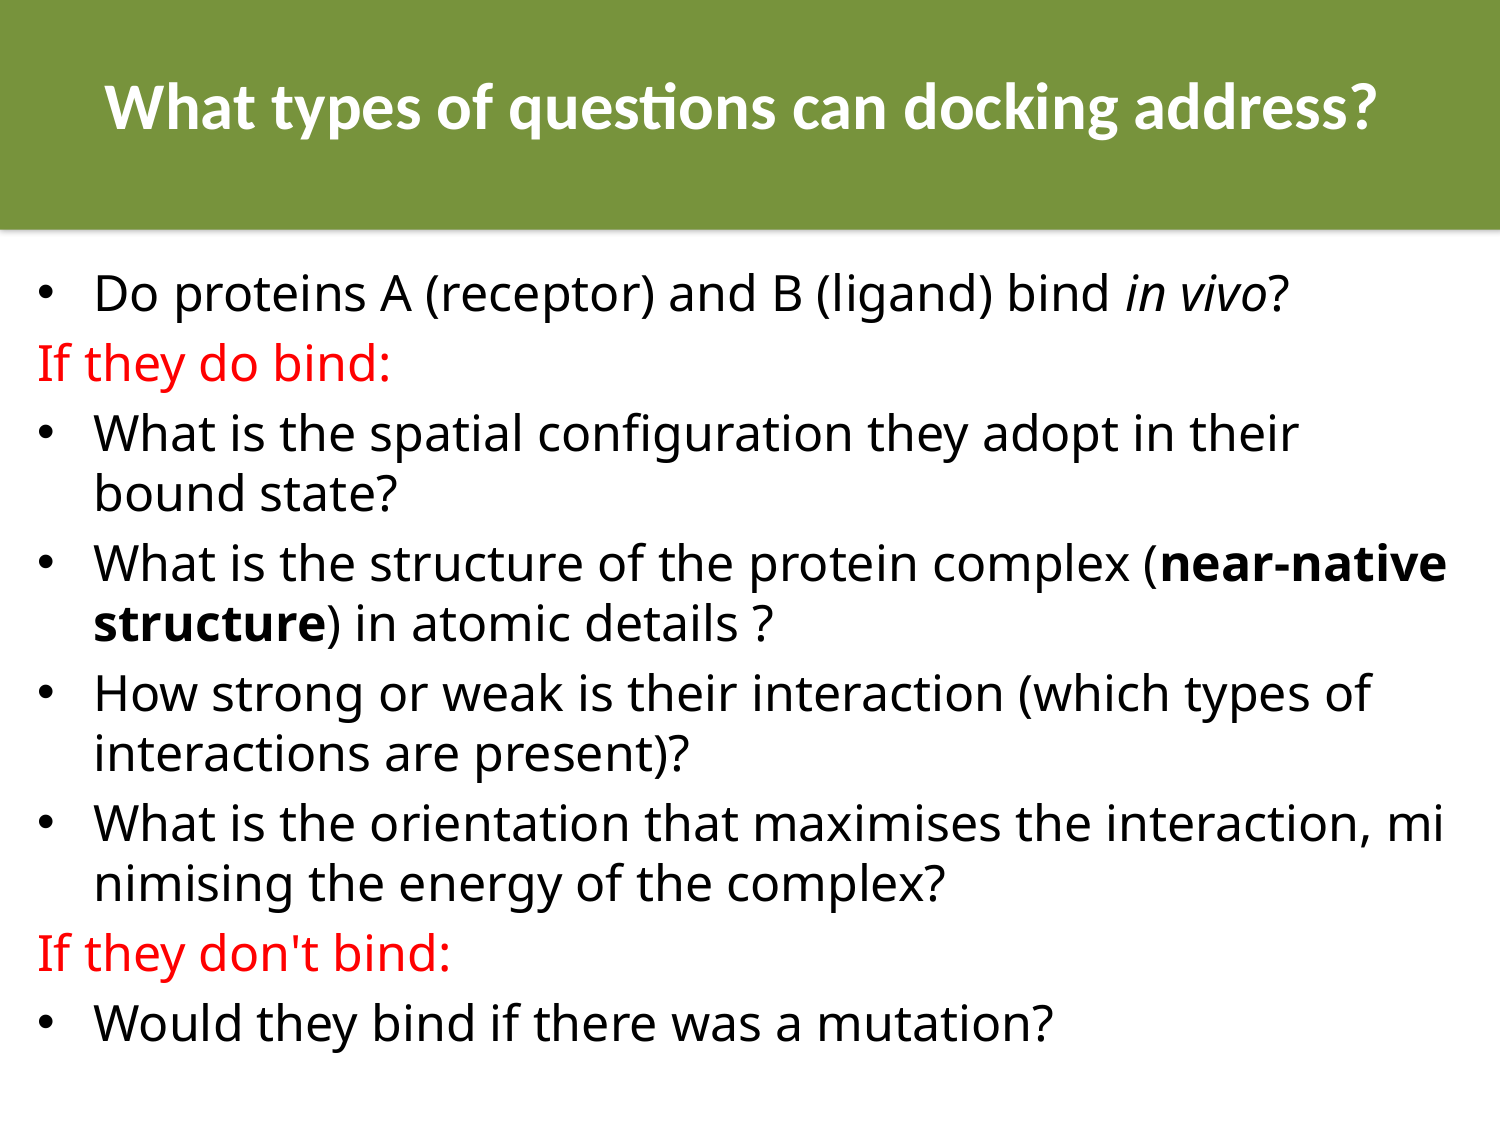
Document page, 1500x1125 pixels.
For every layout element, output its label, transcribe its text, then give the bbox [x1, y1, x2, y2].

title What types of questions can docking address? [75, 45, 1425, 162]
list Do proteins A (receptor) and B (ligand) bind in vivo? If they do bind: What is the spatial configuration they adopt in their bound state? What is the structure of the protein complex (near-native structure) in atomic details ? How strong or weak is their interaction (which types of interactions are present)? What is the orientation that maximises the interaction, minimising the energy of the complex? If they don't bind: Would they bind if there was a mutation? [22, 253, 1483, 1040]
text_box [0, 0, 1500, 230]
